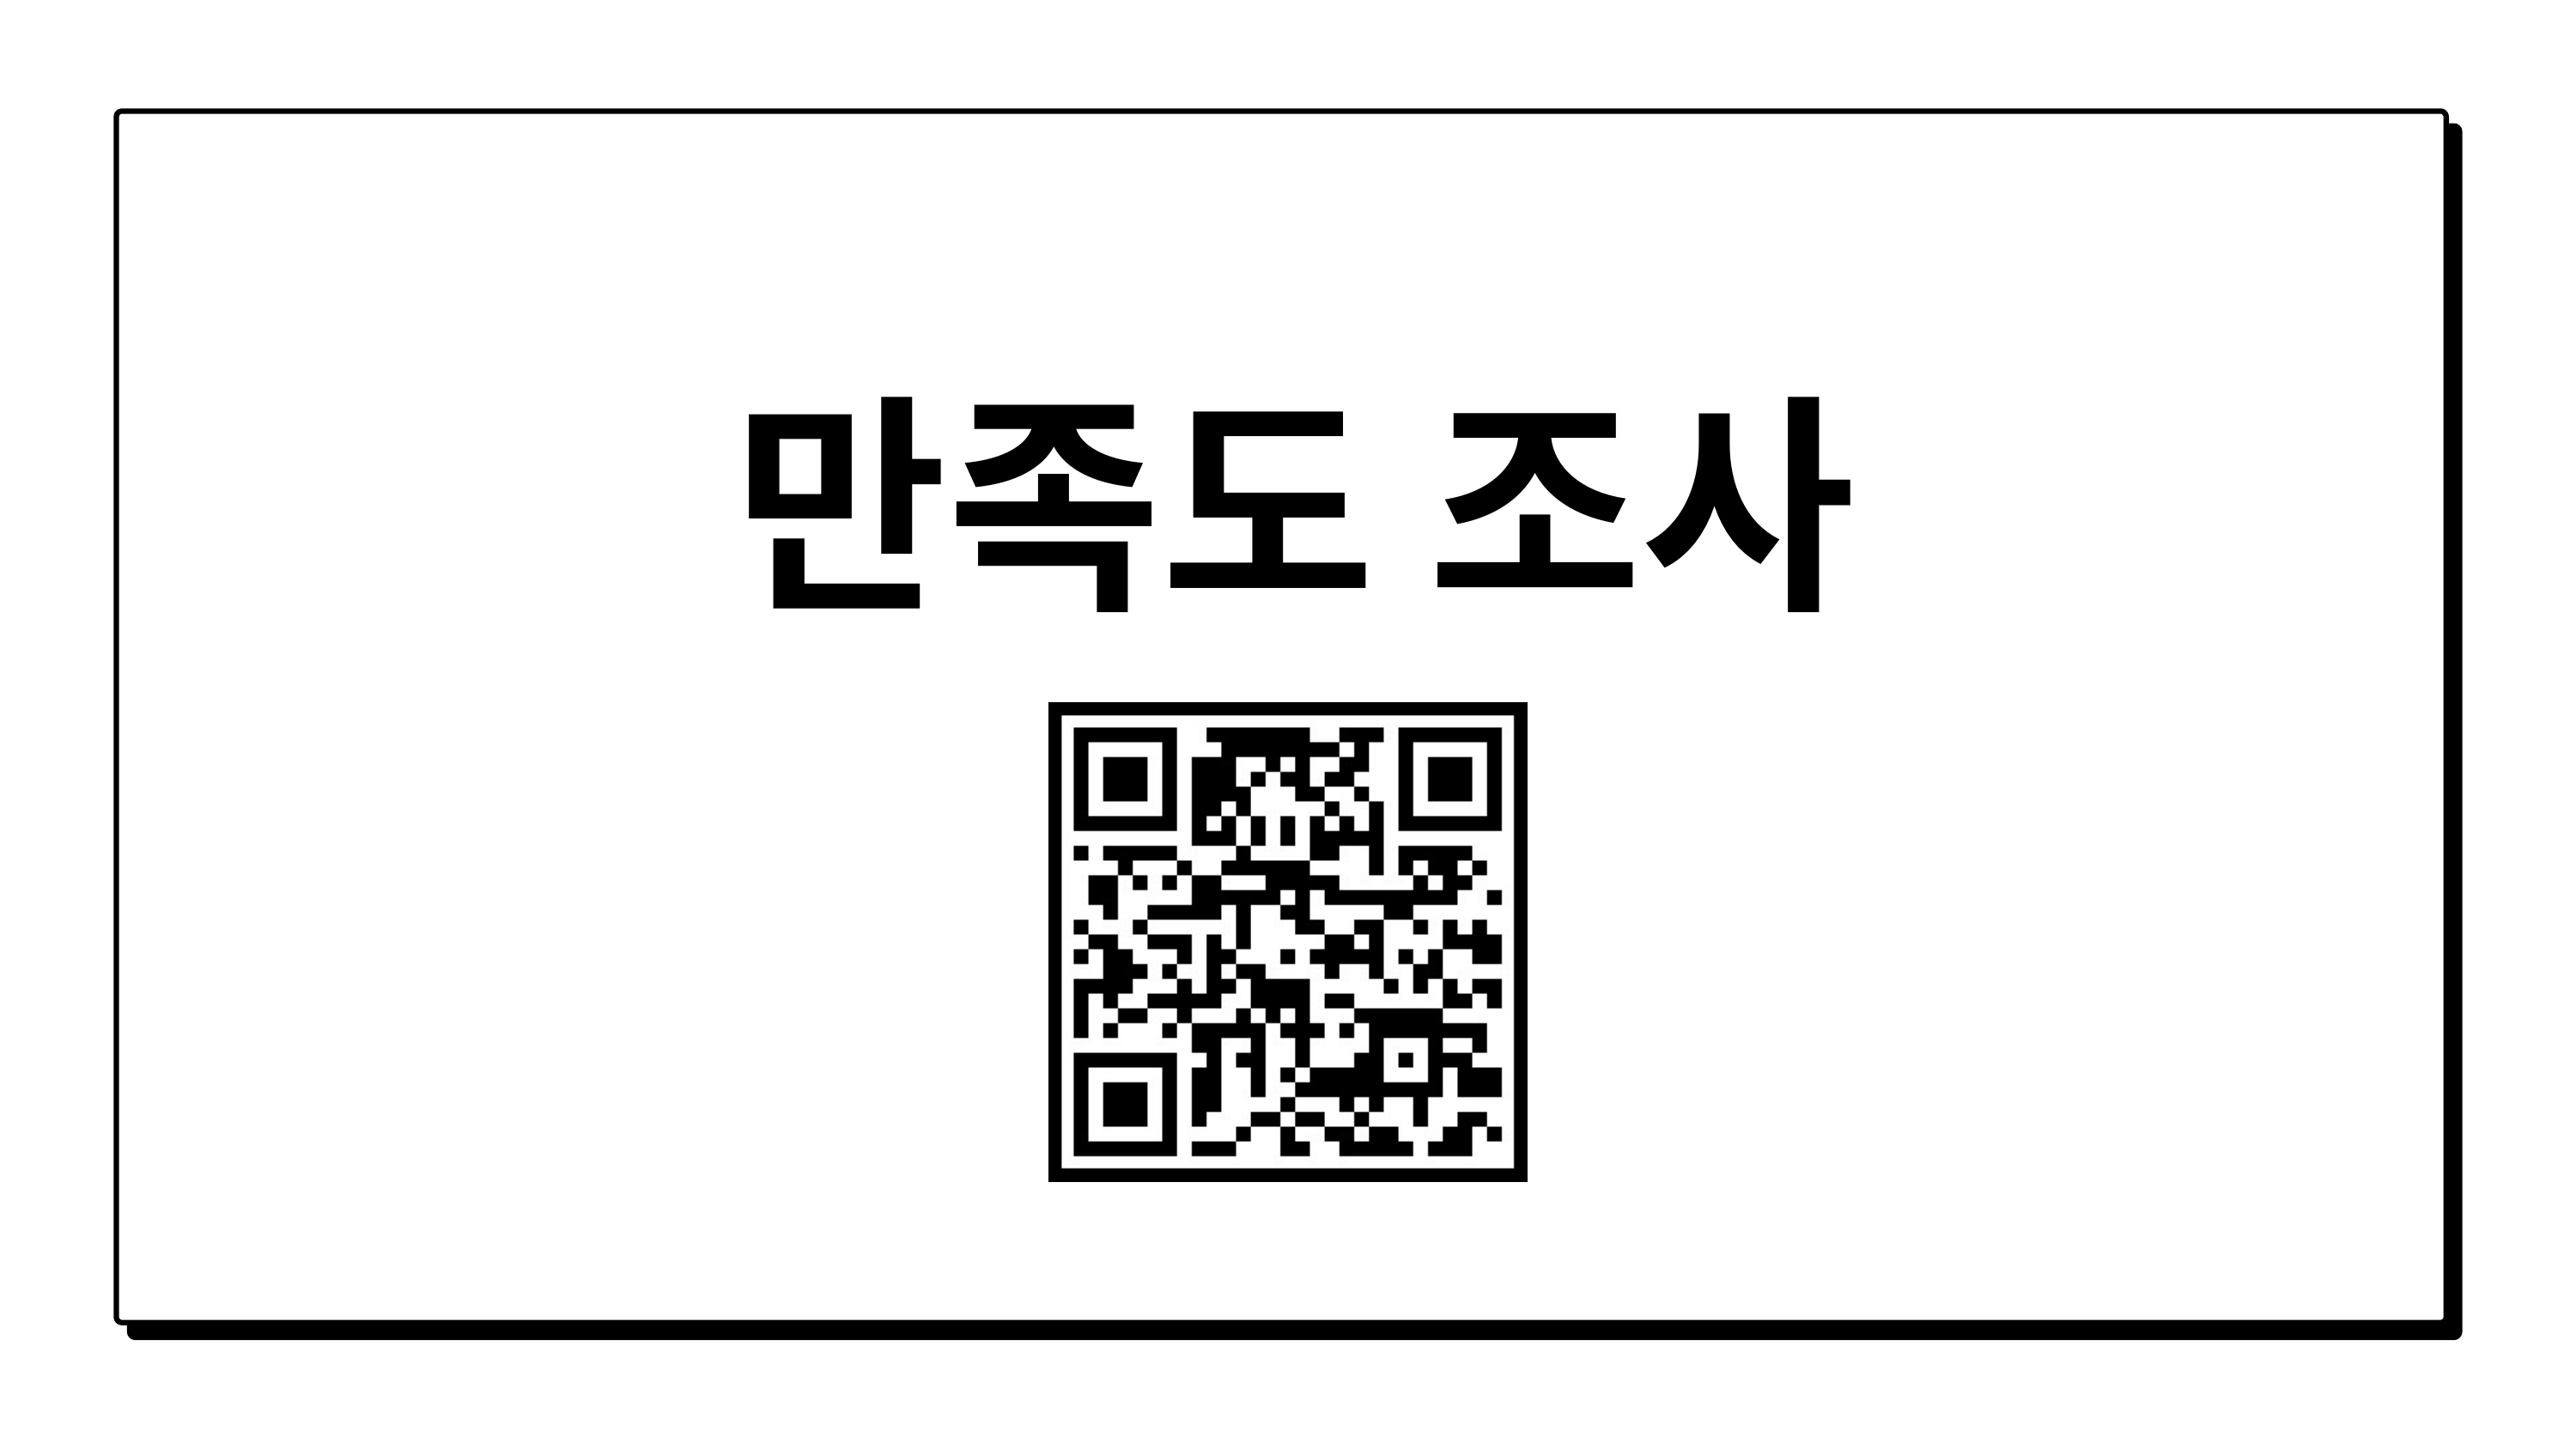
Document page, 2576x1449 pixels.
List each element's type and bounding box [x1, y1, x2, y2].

text_box [129, 100, 2460, 1338]
text_box [116, 85, 2447, 1323]
picture [1048, 702, 1528, 1182]
